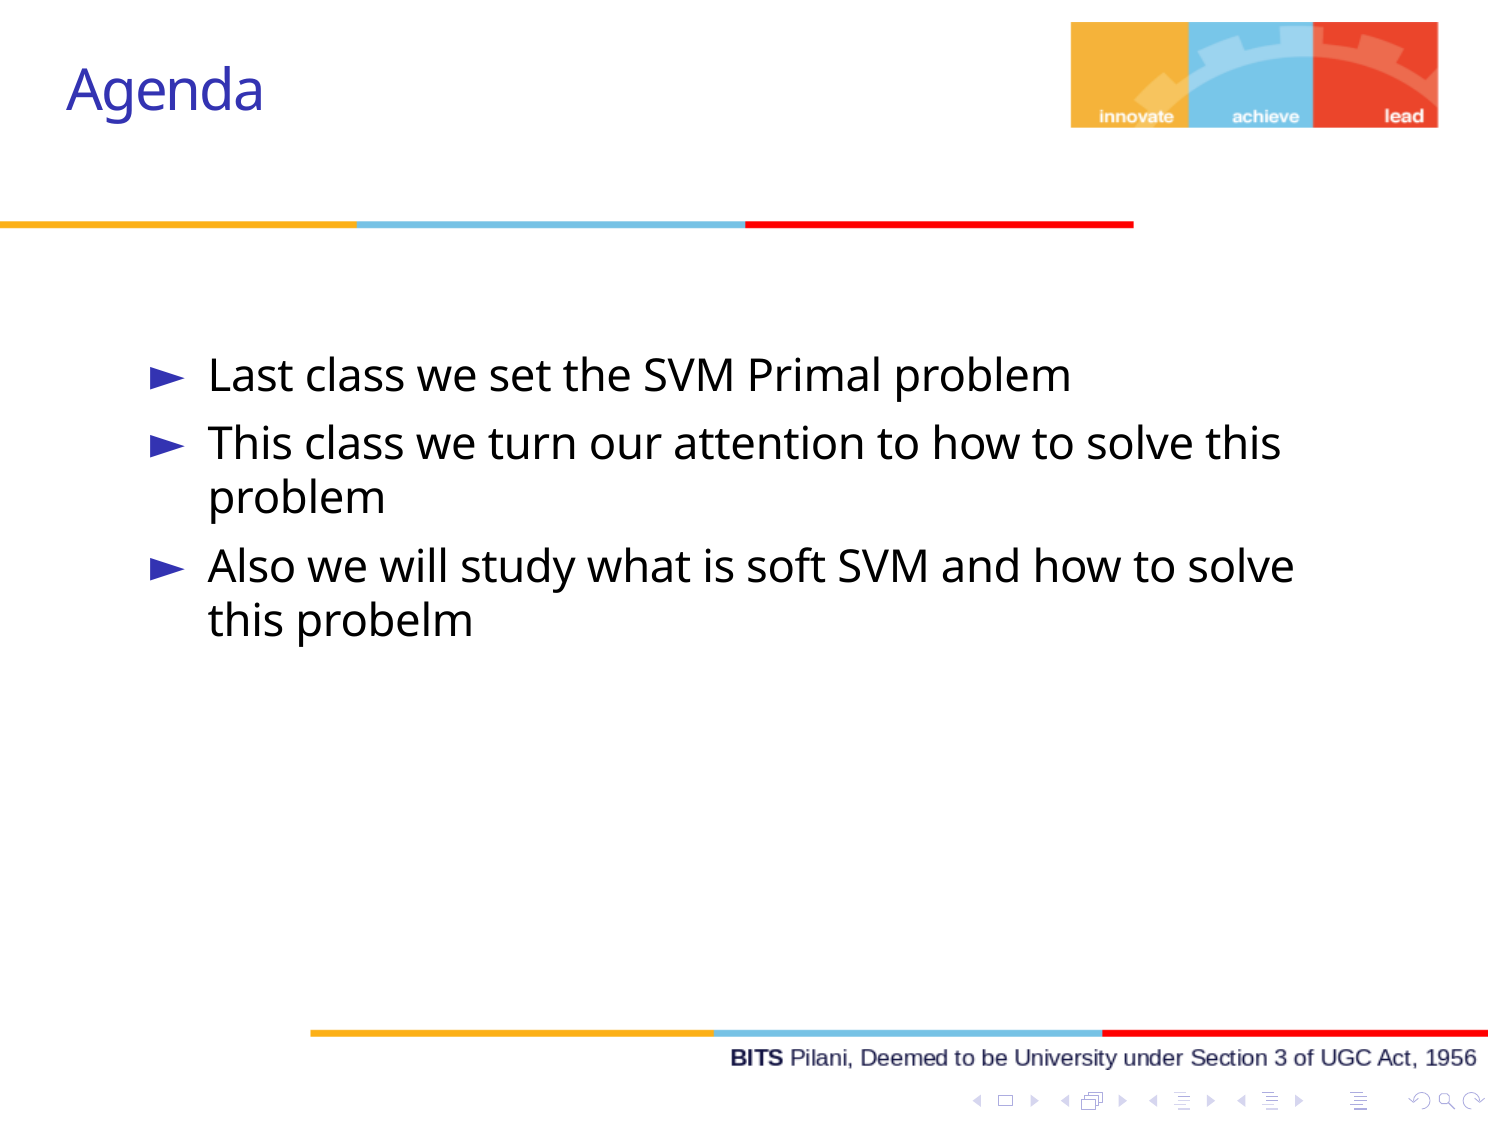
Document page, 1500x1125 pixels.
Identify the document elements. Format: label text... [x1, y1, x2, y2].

text_box Last class we set the SVM Primal problem This class we turn our attention to how to solve this problem Also we will study what is soft SVM and how to solve this probelm [105, 327, 1369, 646]
picture [0, 22, 1488, 1070]
title Agenda [62, 46, 1500, 241]
